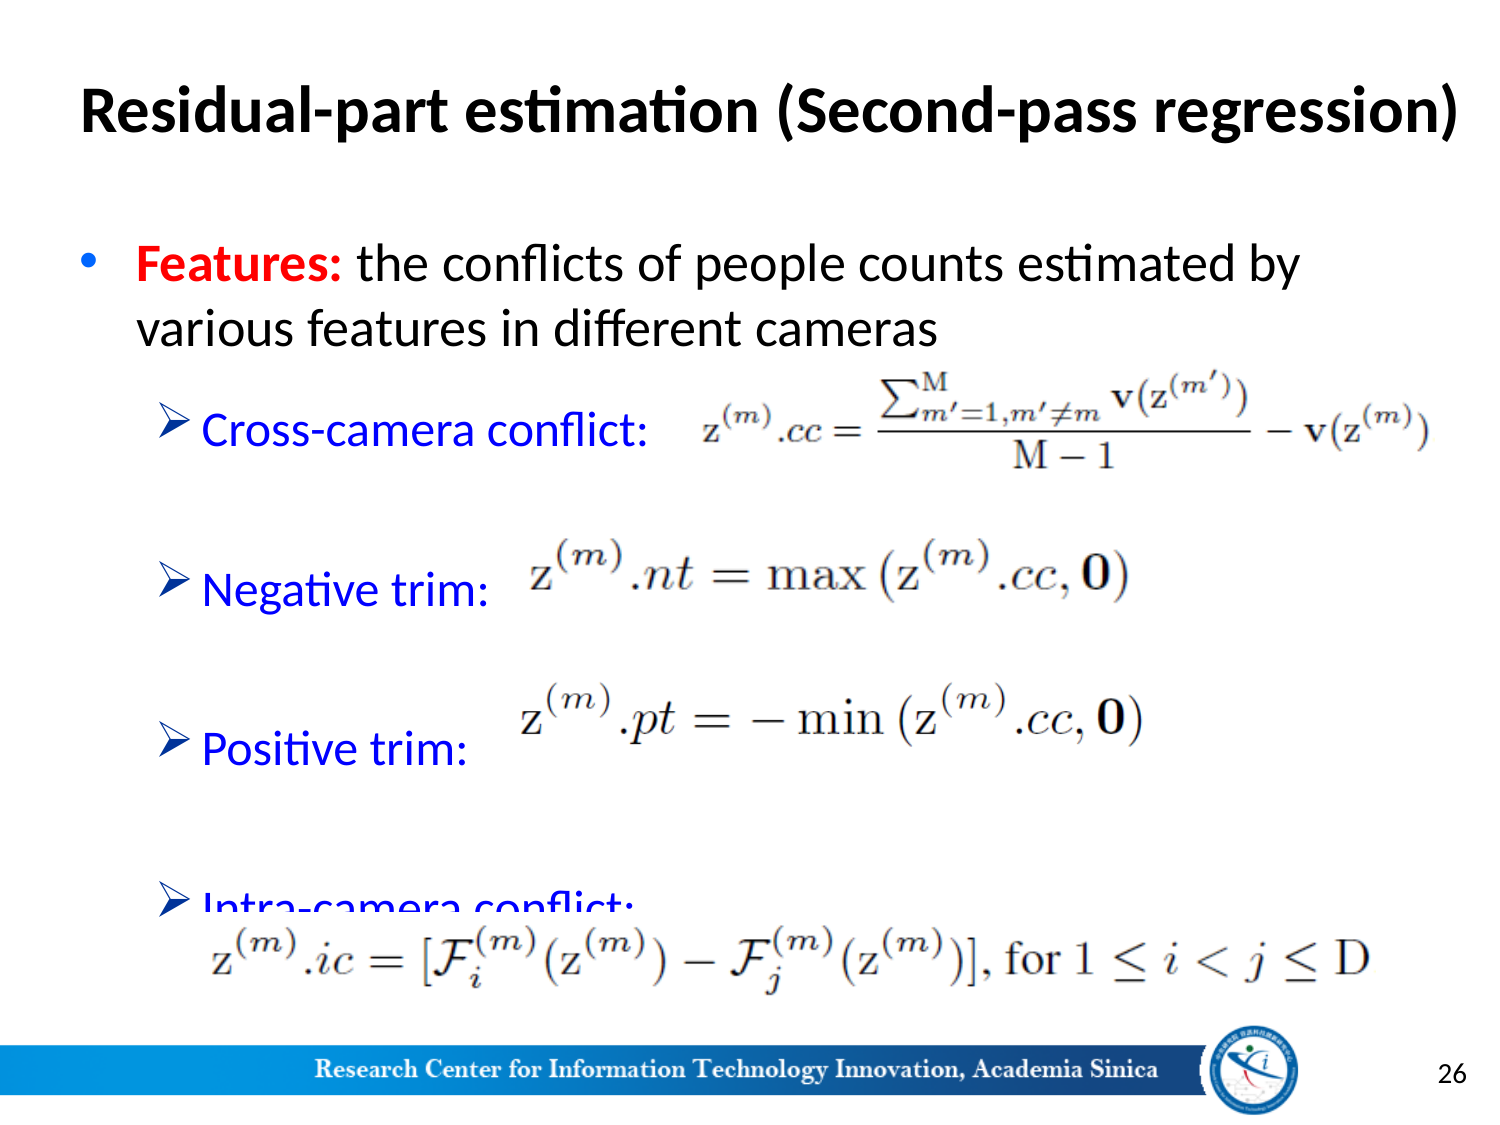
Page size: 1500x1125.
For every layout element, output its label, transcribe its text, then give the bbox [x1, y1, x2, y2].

title Residual-part estimation (Second-pass regression) [64, 30, 1483, 182]
picture [0, 1020, 1329, 1125]
picture [697, 361, 1436, 480]
picture [199, 911, 1377, 997]
picture [489, 653, 1151, 767]
slide_number 26 [1352, 1046, 1483, 1107]
list Features: the conflicts of people counts estimated by various features in different cameras Cross-camera conflict: Negative trim: Positive trim: Intra-camera conflict: [64, 219, 1436, 981]
picture [513, 503, 1133, 624]
